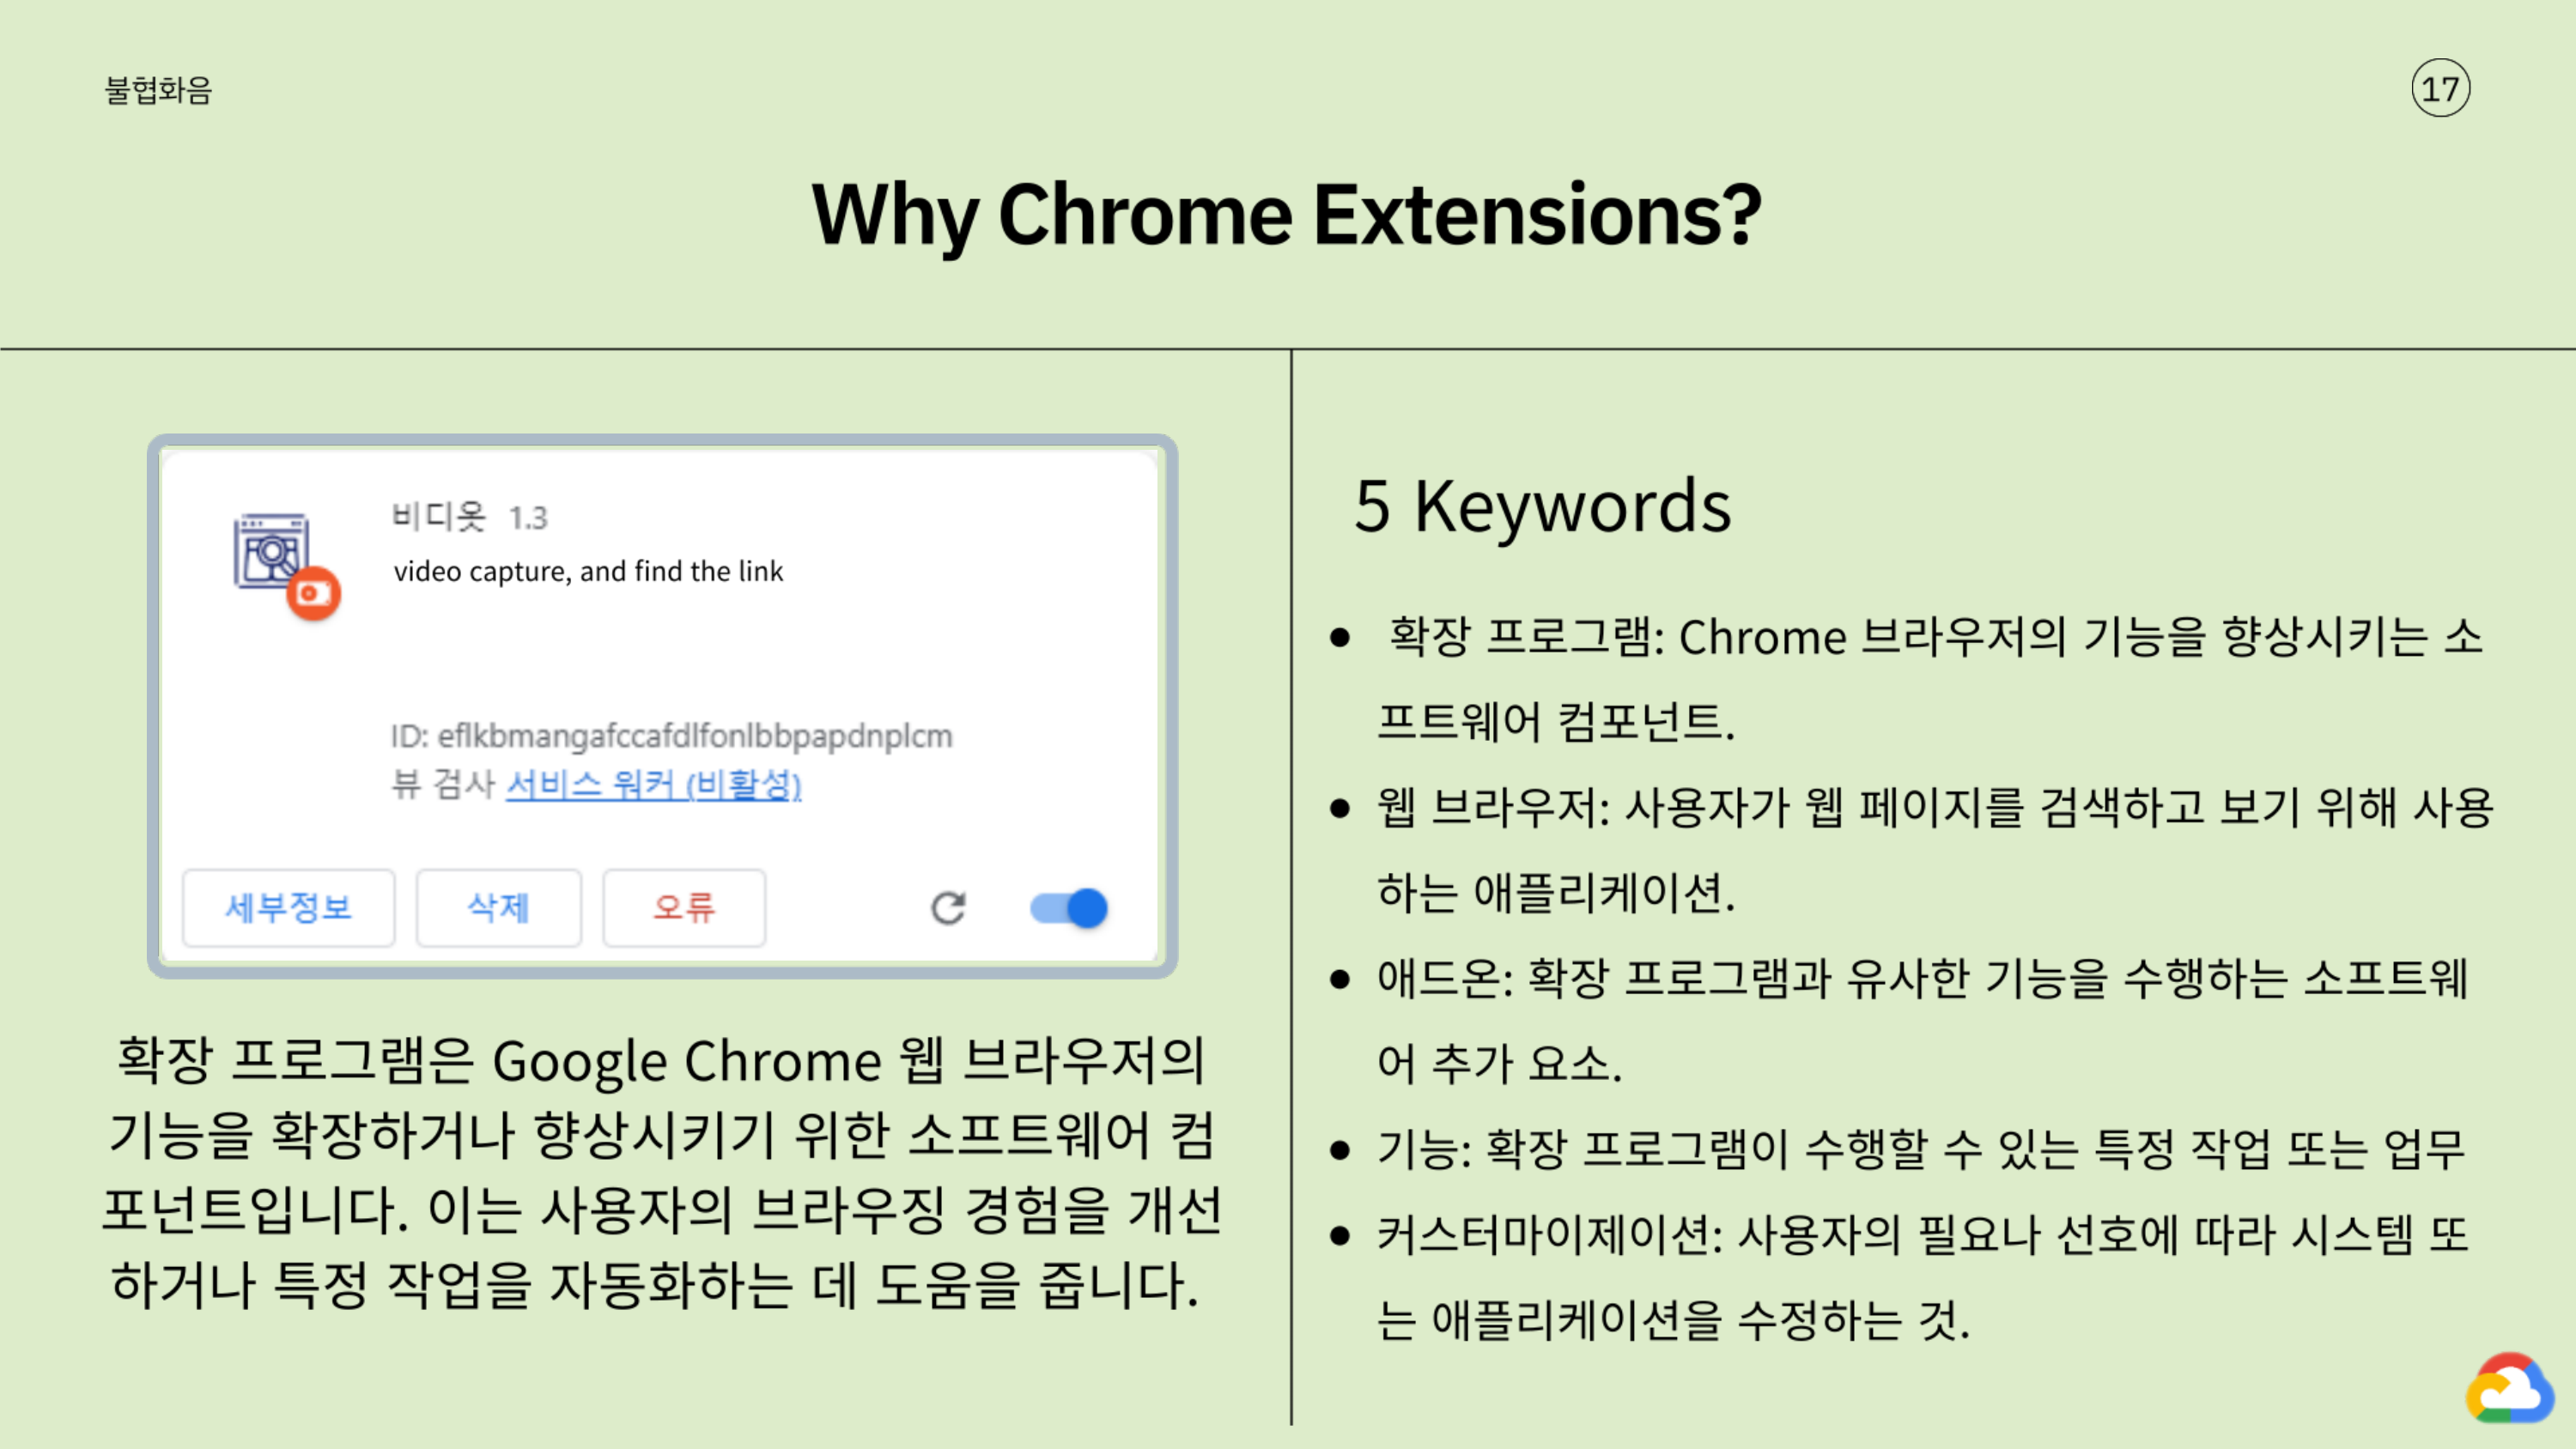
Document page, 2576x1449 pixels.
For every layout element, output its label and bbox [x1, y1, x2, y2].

text_box [0, 344, 2576, 353]
picture [1288, 891, 1295, 1425]
picture [486, 353, 2547, 1397]
picture [94, 52, 243, 140]
picture [76, 1003, 1279, 1375]
picture [2398, 45, 2501, 144]
text_box [1182, 882, 1294, 891]
text_box [146, 433, 1179, 980]
text_box [2441, 1310, 2576, 1449]
picture [486, 125, 2004, 344]
picture [375, 542, 820, 616]
text_box [104, 58, 2472, 119]
